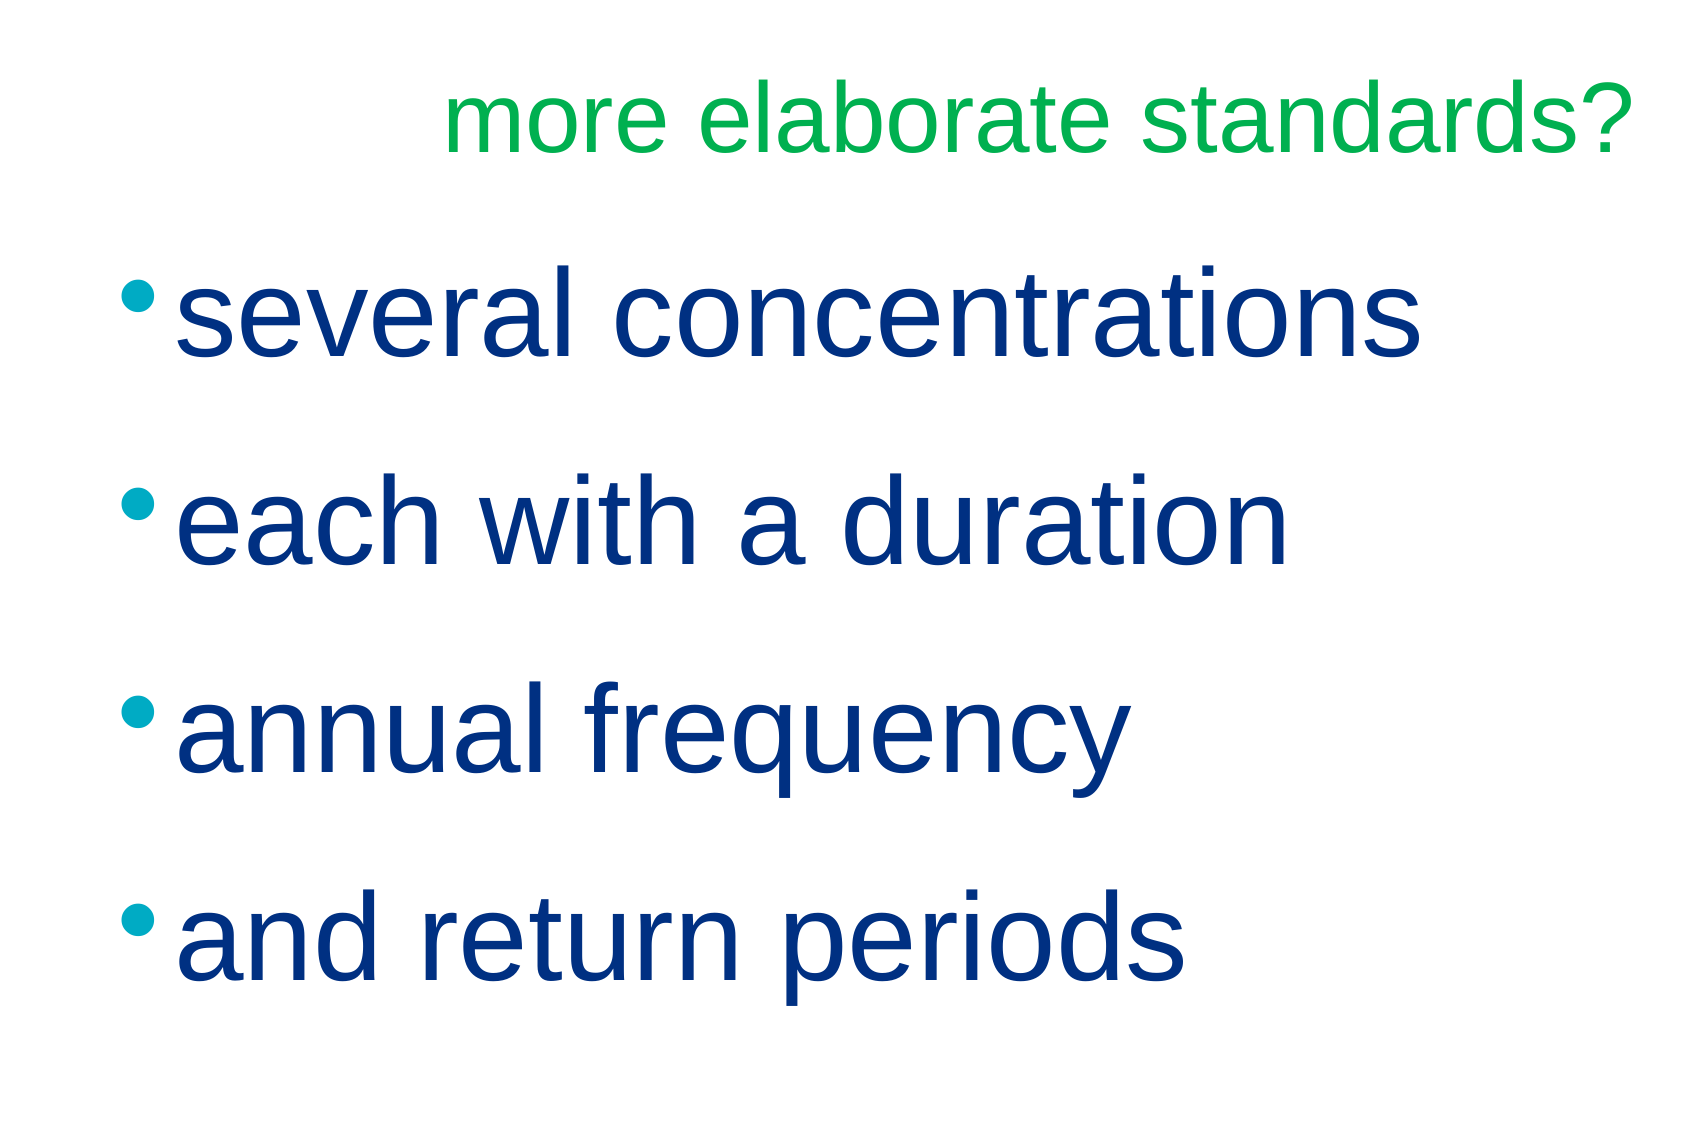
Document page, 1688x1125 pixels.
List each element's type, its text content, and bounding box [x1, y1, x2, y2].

title more elaborate standards? [131, 44, 1651, 233]
list several concentrations each with a duration annual frequency and return periods [102, 232, 1585, 742]
